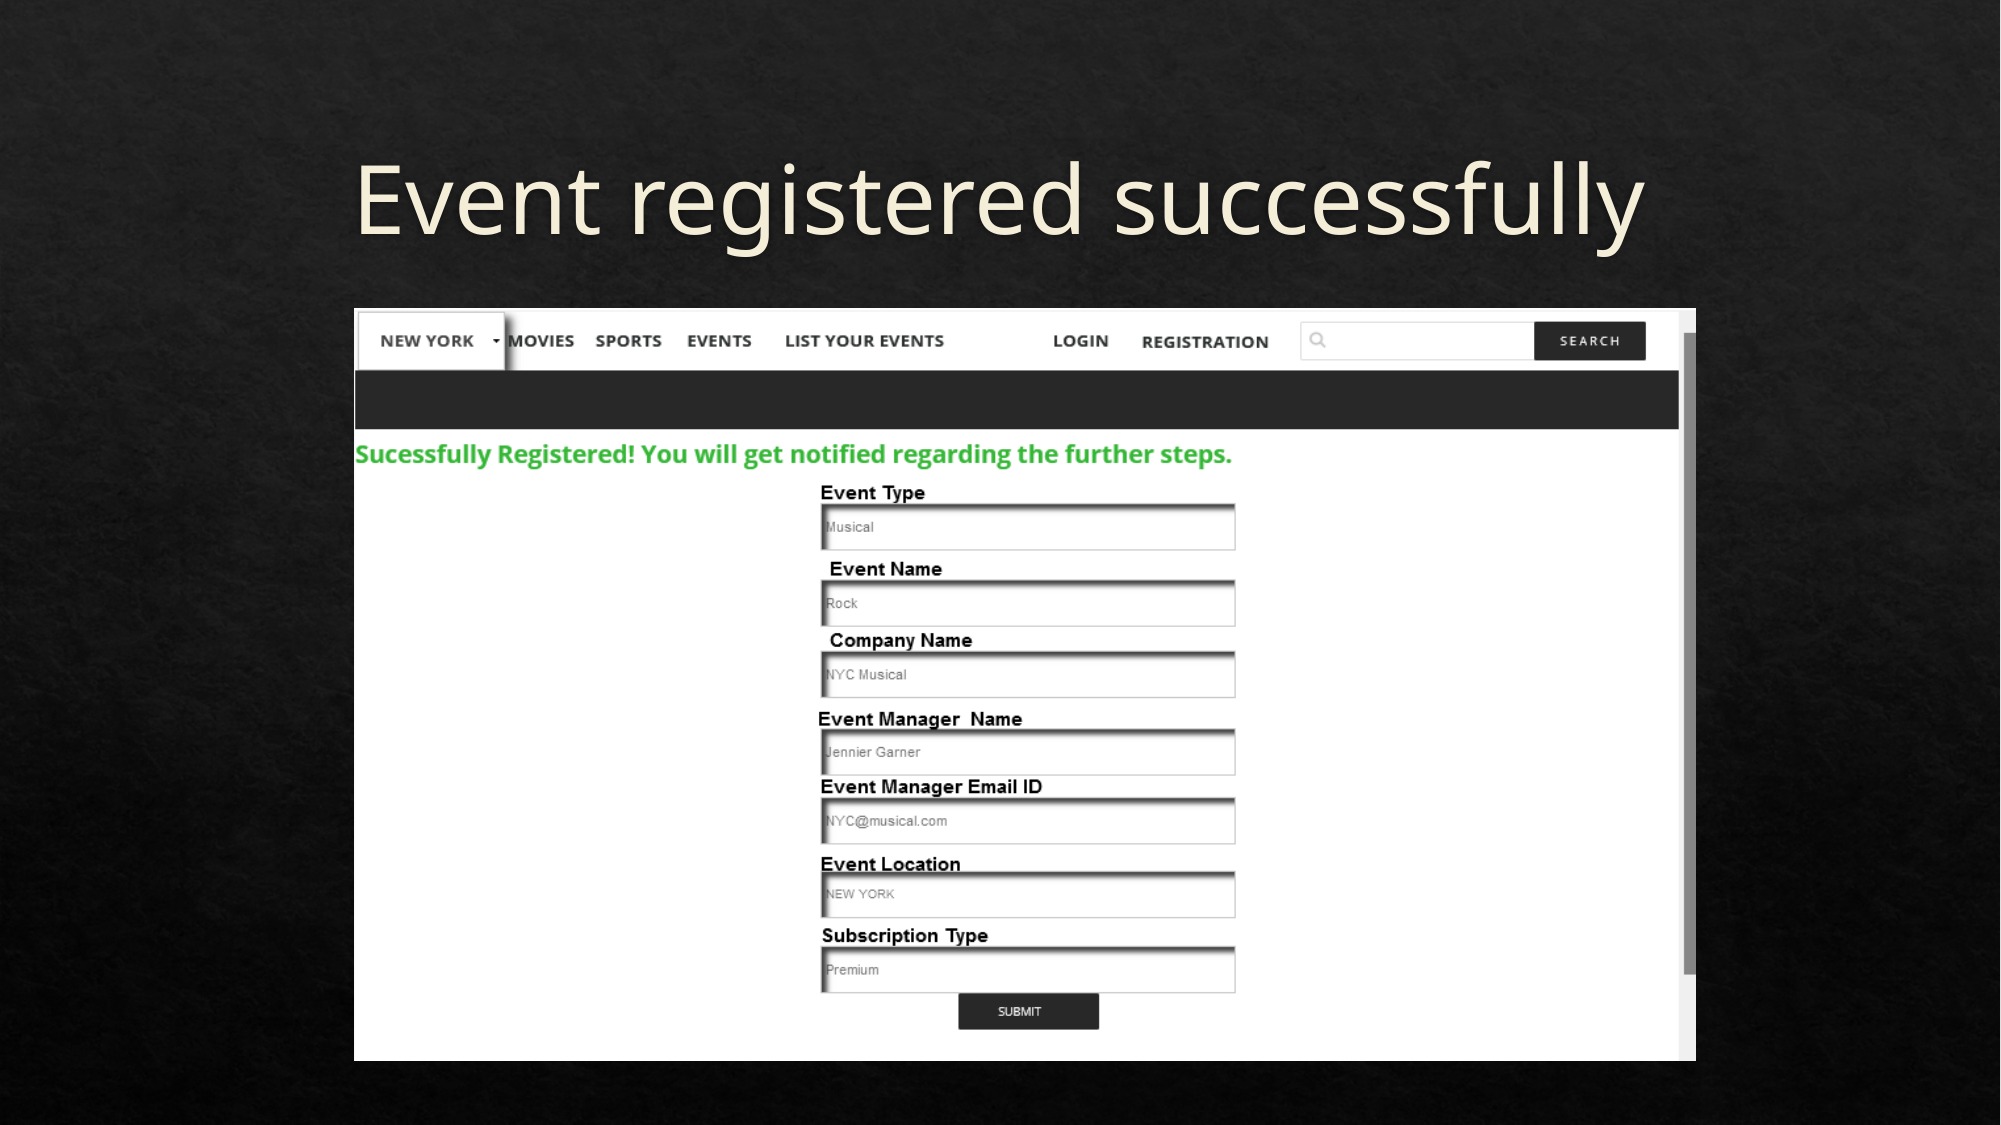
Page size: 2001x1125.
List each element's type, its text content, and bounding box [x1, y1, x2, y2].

title Event registered successfully [149, 99, 1849, 307]
picture [0, 0, 2001, 1125]
